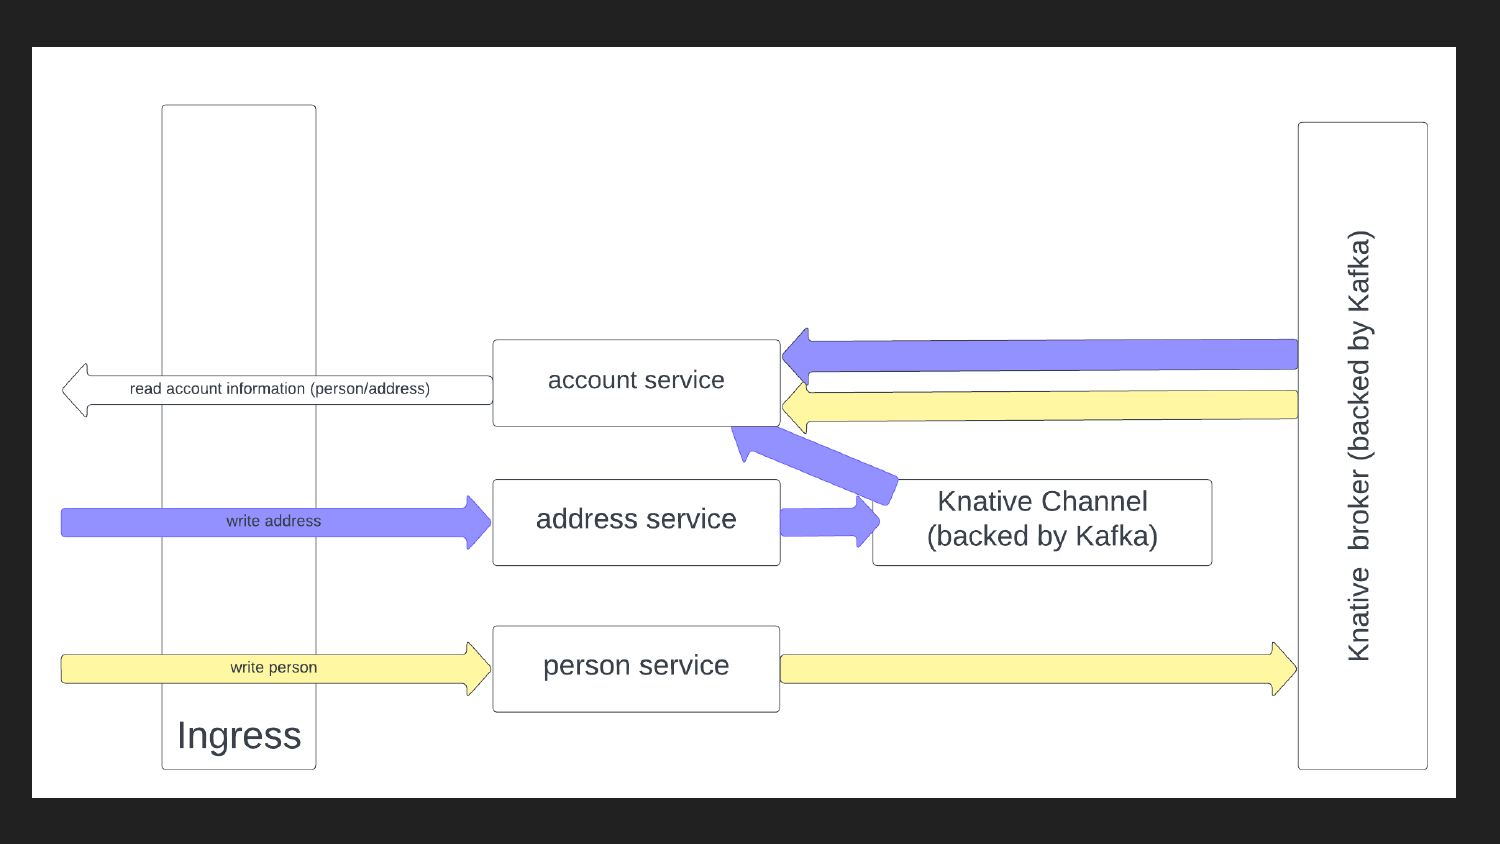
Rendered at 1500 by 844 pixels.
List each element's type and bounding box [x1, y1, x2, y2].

picture [32, 47, 1457, 798]
